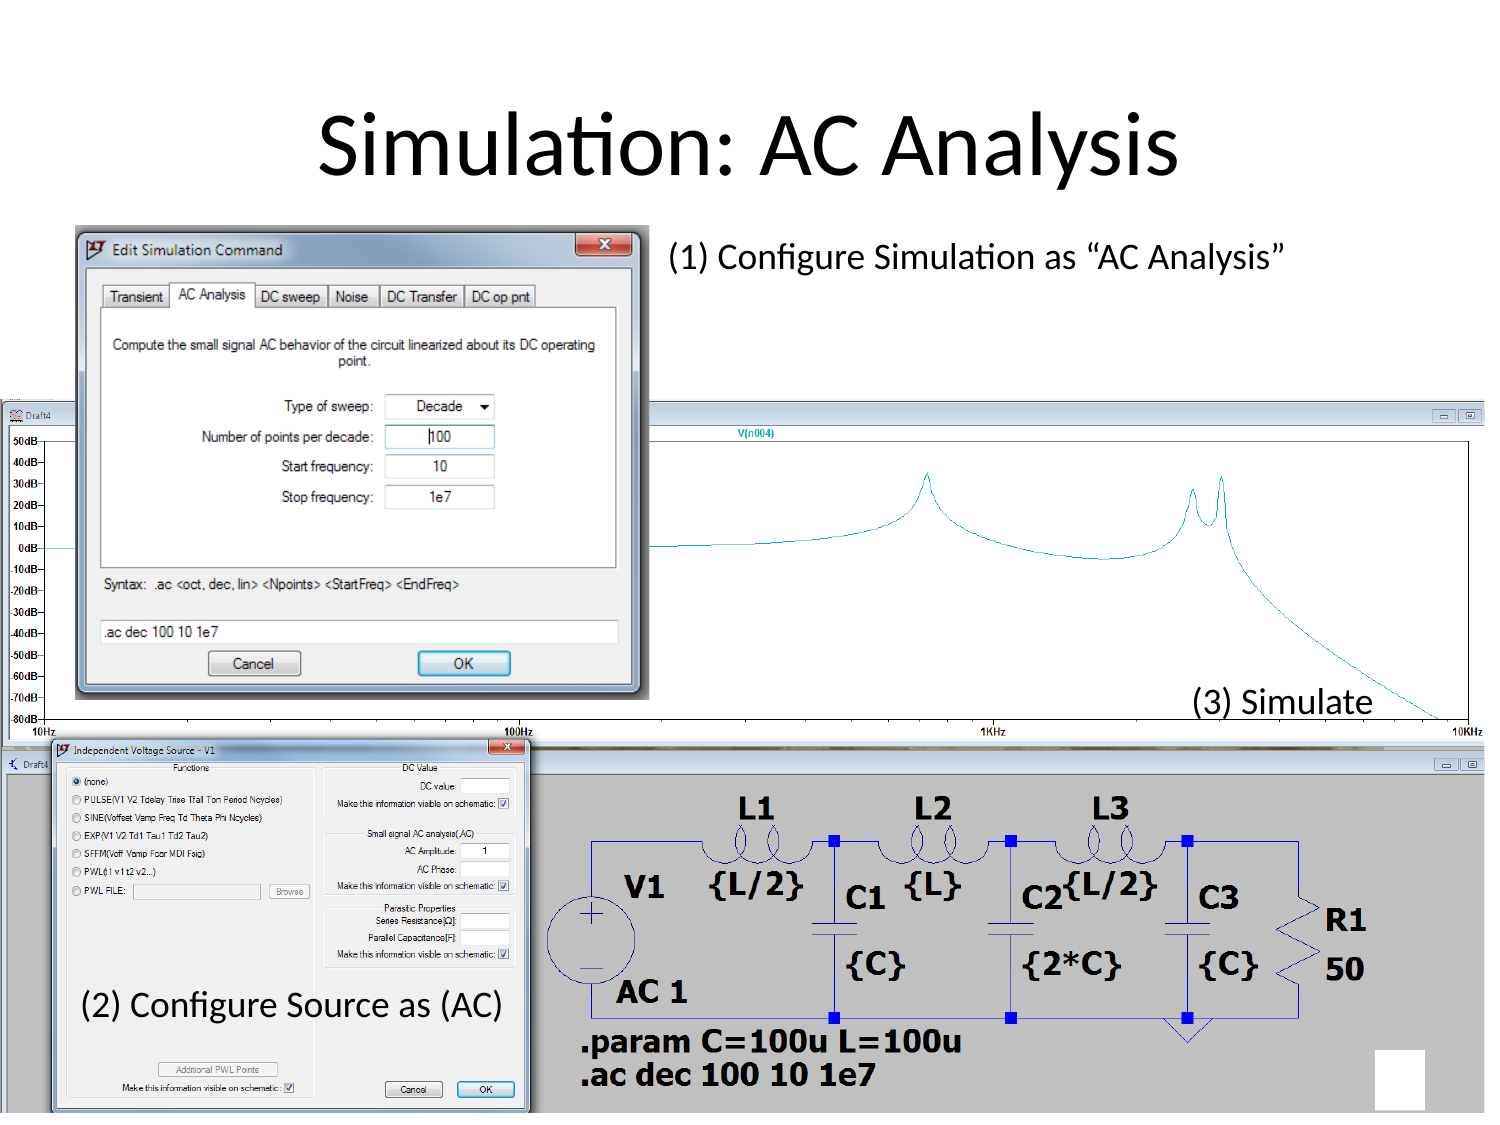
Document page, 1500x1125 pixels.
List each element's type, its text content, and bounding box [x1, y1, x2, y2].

text_box (1) Configure Simulation as “AC Analysis” [652, 224, 1302, 285]
picture [0, 224, 1485, 1113]
title Simulation: AC Analysis [75, 45, 1425, 233]
